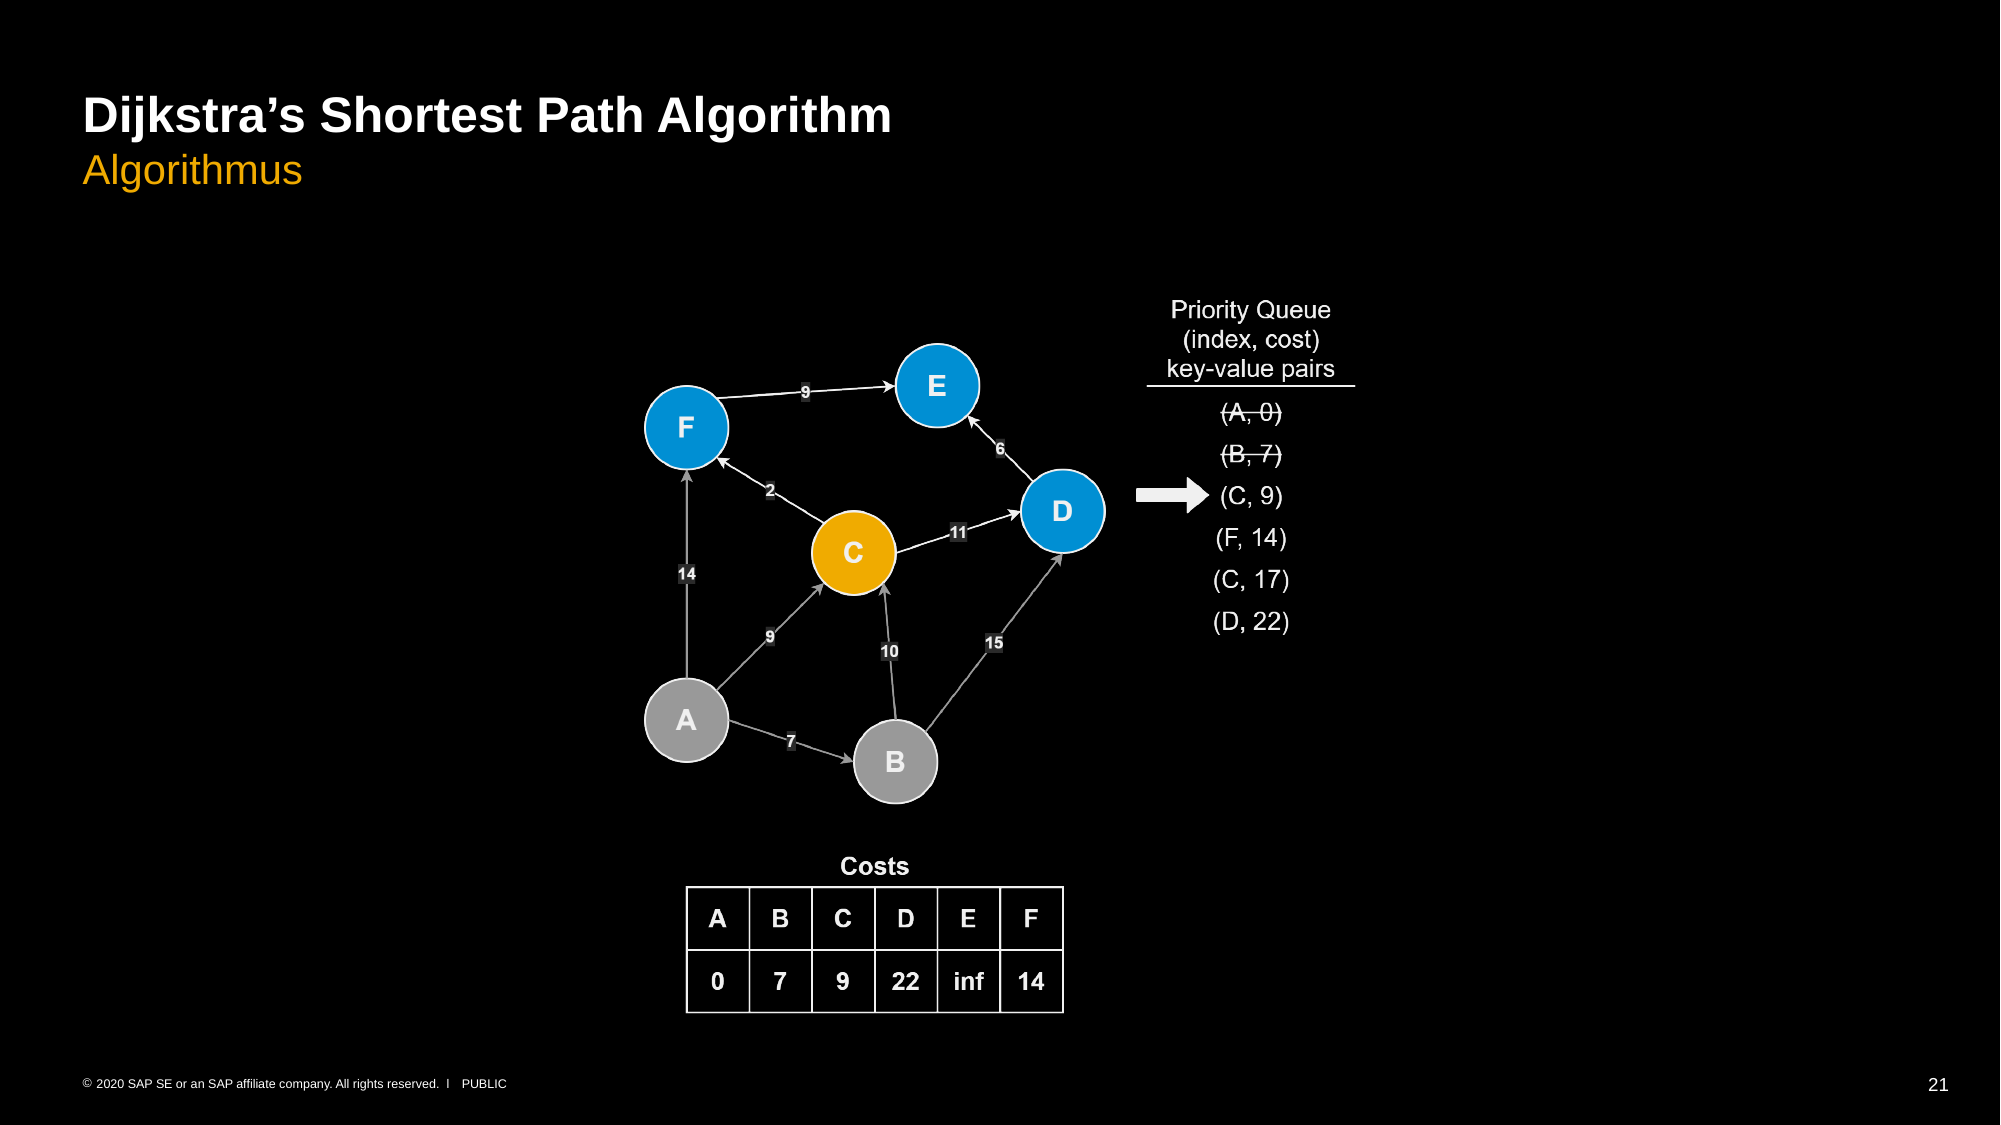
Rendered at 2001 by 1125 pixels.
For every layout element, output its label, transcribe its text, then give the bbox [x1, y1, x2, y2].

title Dijkstra’s Shortest Path Algorithm Algorithmus [82, 82, 1918, 144]
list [617, 265, 1383, 1040]
